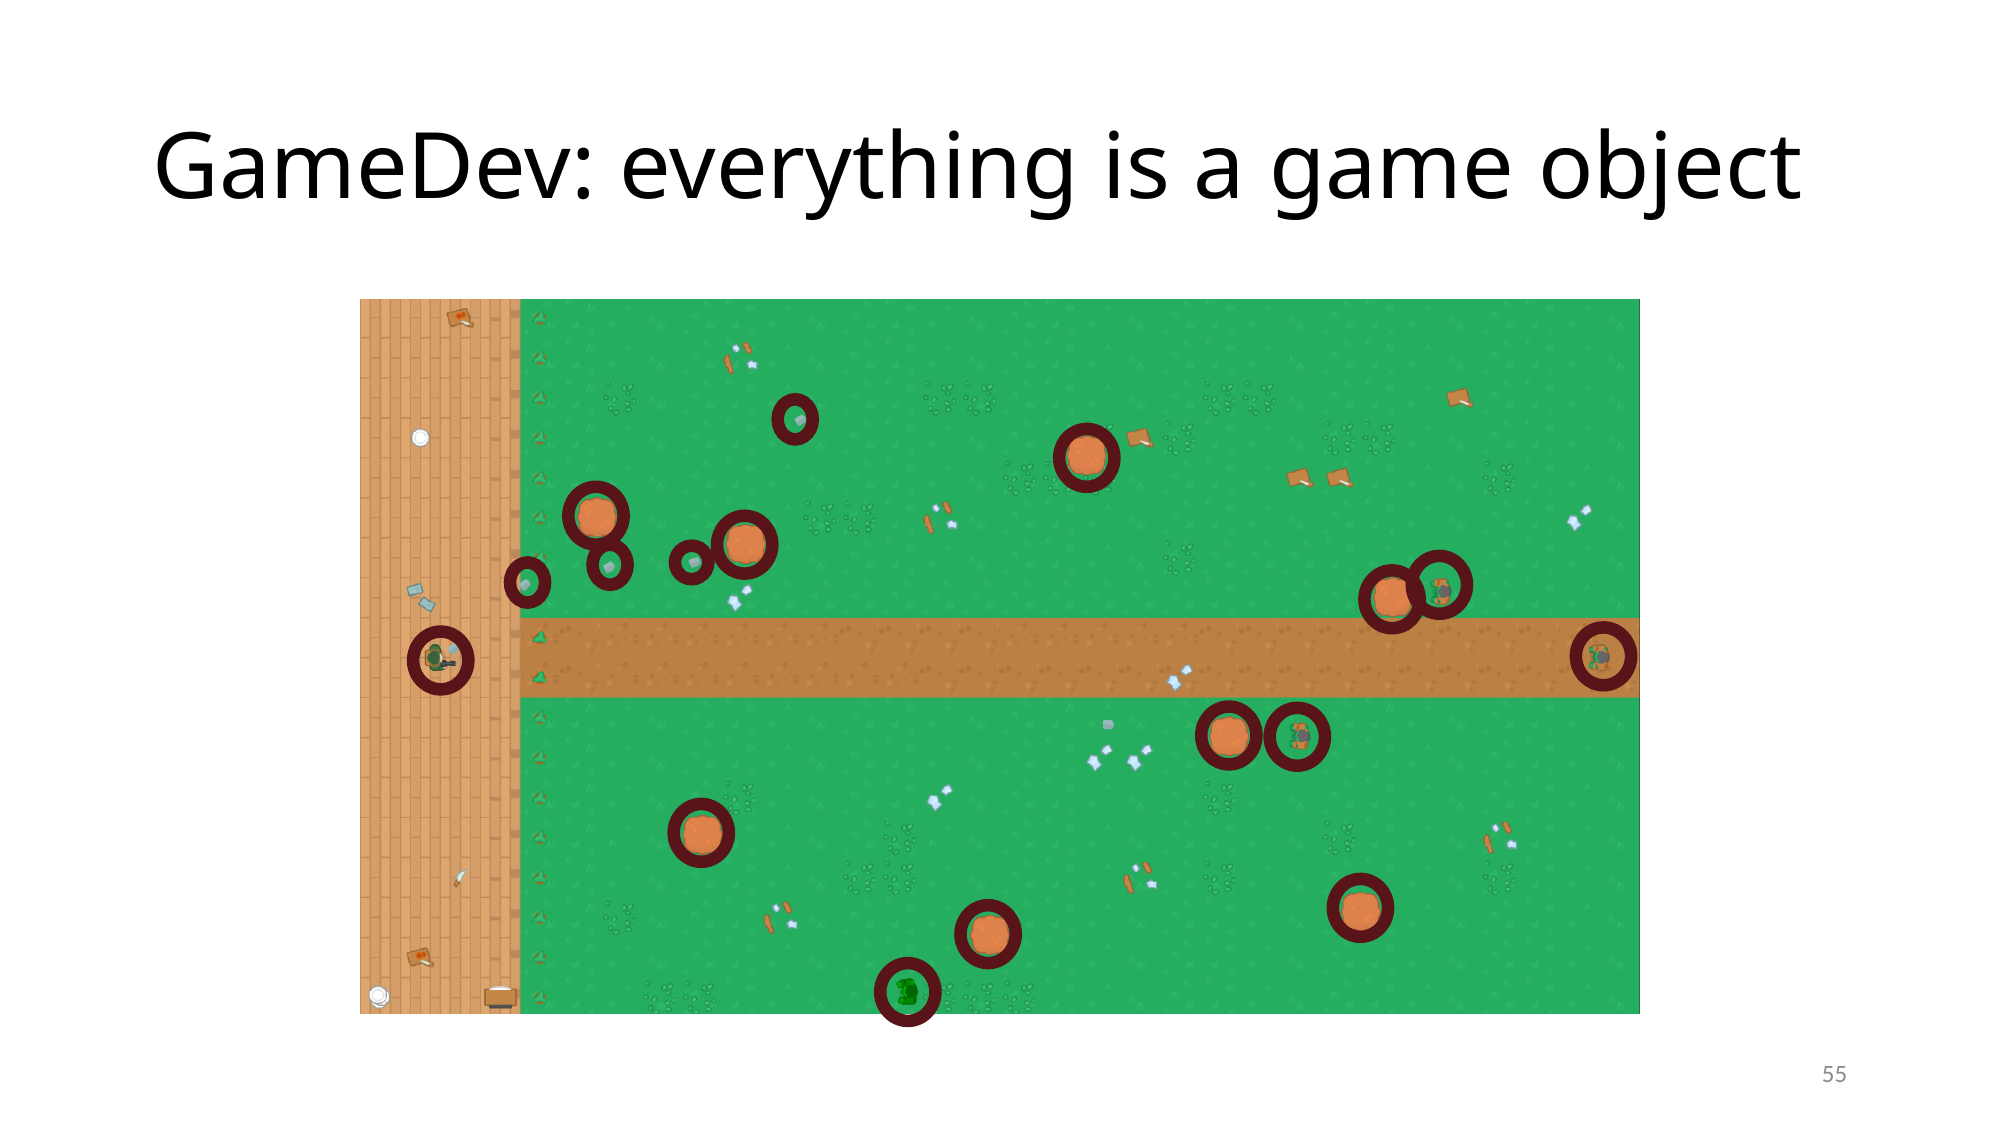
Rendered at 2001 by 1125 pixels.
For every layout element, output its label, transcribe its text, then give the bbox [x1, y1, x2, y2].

text_box [888, 1014, 928, 1022]
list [360, 299, 1640, 1014]
slide_number 55 [1412, 1042, 1863, 1103]
title GameDev: everything is a game object [137, 59, 1863, 278]
